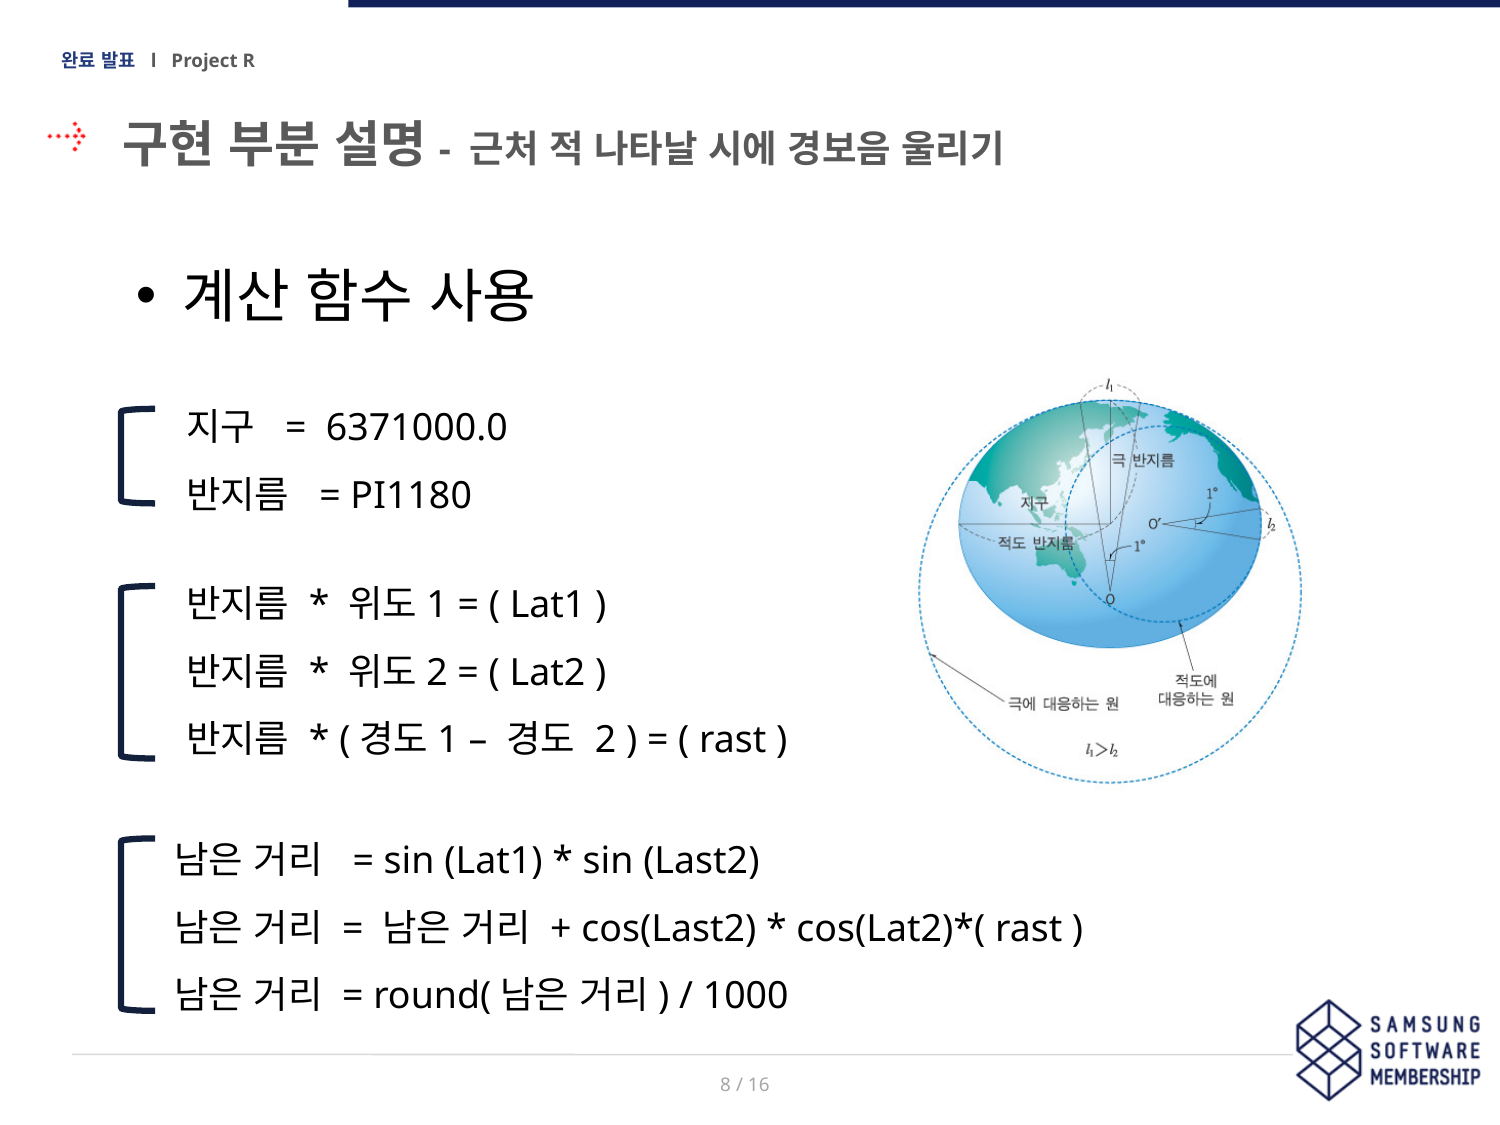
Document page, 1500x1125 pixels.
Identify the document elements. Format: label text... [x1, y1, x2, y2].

text_box [120, 408, 156, 505]
text_box 지구 = 6371000.0 반지름 = PI1180 [171, 373, 821, 524]
picture [1293, 997, 1487, 1105]
list 구현 부분 설명- 근처 적 나타날 시에 경보음 울리기 [82, 105, 1407, 223]
text_box [120, 837, 156, 1012]
text_box 남은 거리 = sin (Lat1) * sin (Last2) 남은 거리 = 남은 거리 + cos(Last2) * cos(Lat2)*( rast ) 남은 거리 = round(남은 거리) / 1000 [159, 806, 1255, 1091]
text_box 계산 함수 사용 [121, 252, 641, 337]
text_box [120, 585, 156, 760]
text_box 반지름 * 위도1 = ( Lat1 ) 반지름 * 위도2 = ( Lat2 ) 반지름 * (경도1 – 경도 2 ) = ( rast ) [171, 550, 821, 806]
picture [906, 364, 1315, 797]
picture [46, 120, 82, 155]
